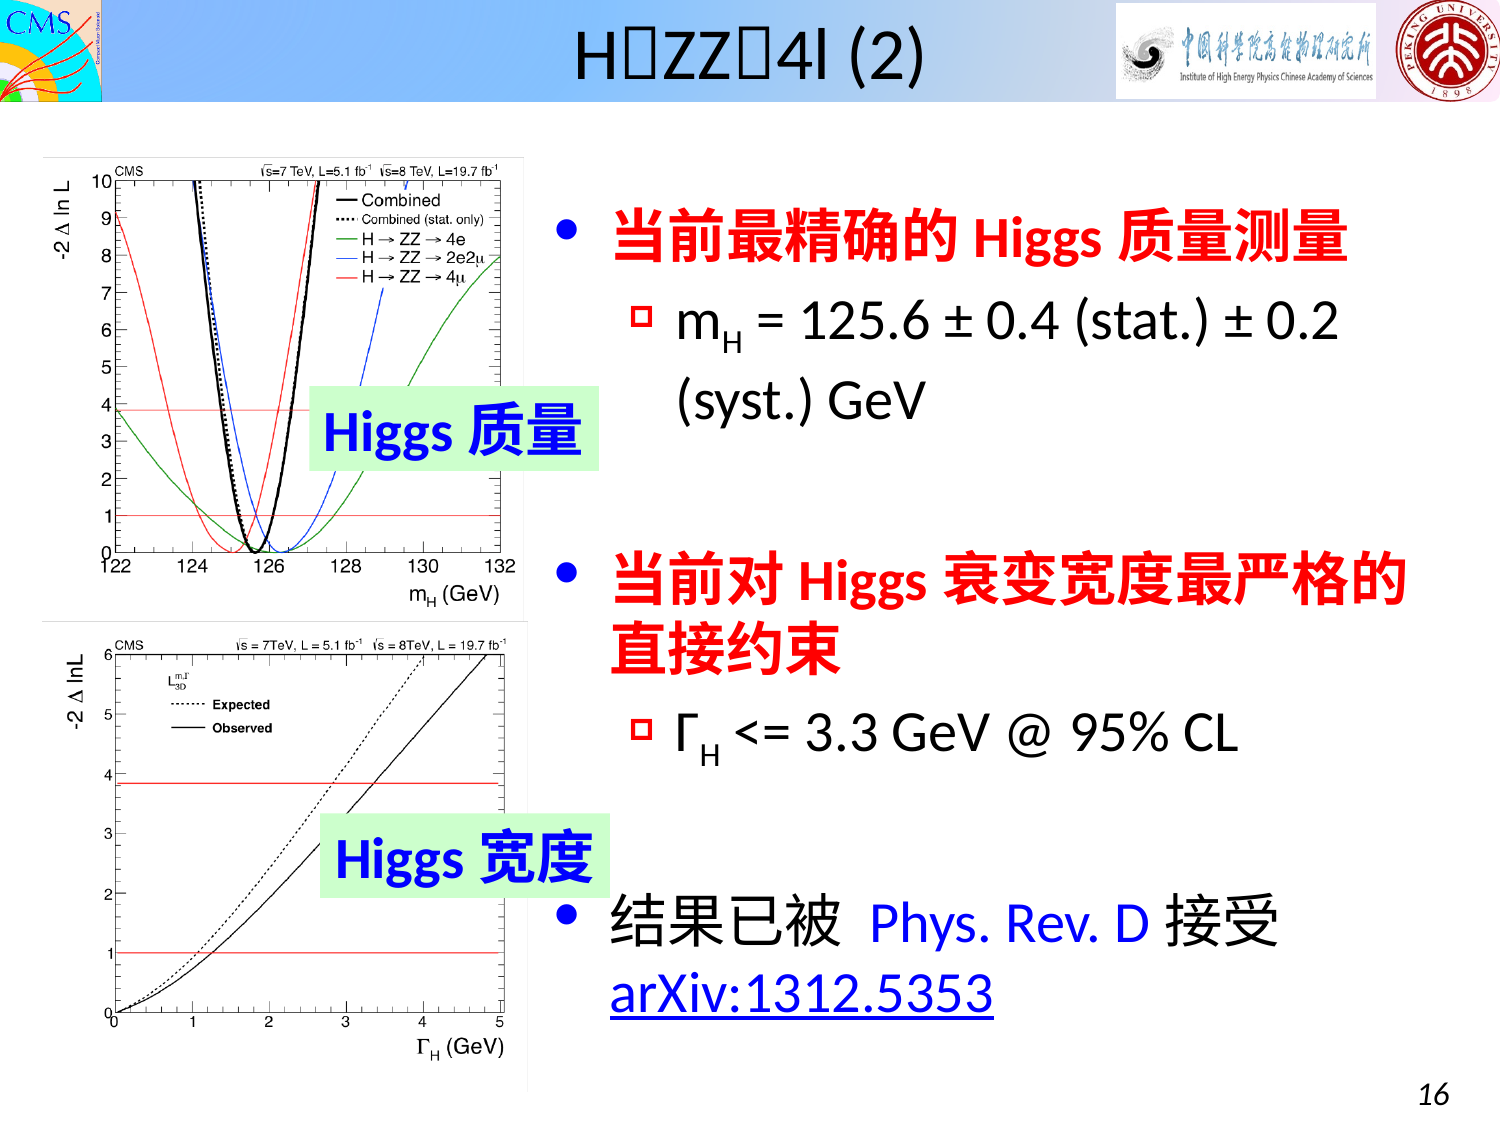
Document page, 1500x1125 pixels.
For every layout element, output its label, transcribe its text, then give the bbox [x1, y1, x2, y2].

text_box Higgs质量 [529, 386, 599, 471]
picture [1400, 0, 1500, 102]
picture [42, 157, 528, 1092]
picture [0, 0, 101, 102]
title HZZ4l (2) [101, 0, 1400, 102]
text_box Higgs宽度 [534, 813, 610, 898]
slide_number 16 [1385, 1070, 1481, 1115]
list 当前最精确的Higgs质量测量 mH = 125.6 ± 0.4 (stat.) ± 0.2 (syst.) GeV 当前对Higgs衰变宽度最严格的直接约束 ΓH <= 3.3 GeV @ 95% CL 结果已被 Phys. Rev. D接受arXiv:1312.5353 [538, 191, 1477, 1052]
